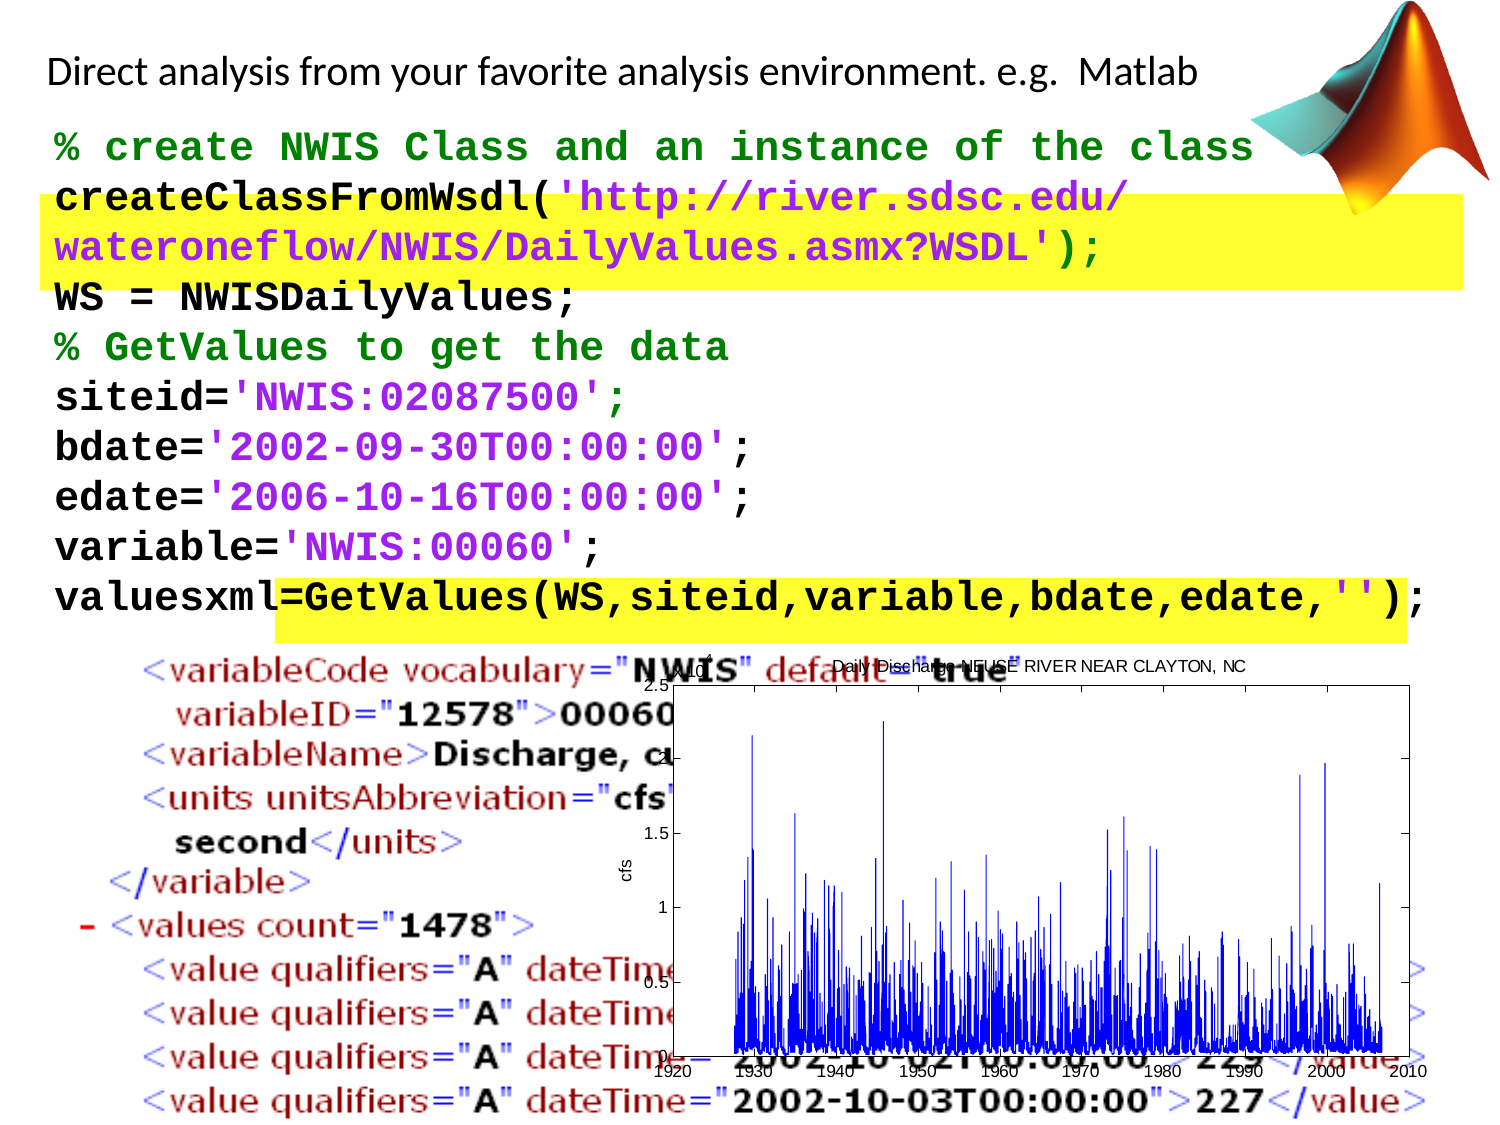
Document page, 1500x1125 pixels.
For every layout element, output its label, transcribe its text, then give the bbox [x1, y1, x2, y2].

text_box % create NWIS Class and an instance of the class createClassFromWsdl('http://river.sdsc.edu/wateroneflow/NWIS/DailyValues.asmx?WSDL'); WS = NWISDailyValues; % GetValues to get the data siteid='NWIS:02087500'; bdate='2002-09-30T00:00:00'; edate='2006-10-16T00:00:00'; variable='NWIS:00060'; valuesxml=GetValues(WS,siteid,variable,bdate,edate,''); [39, 111, 1469, 643]
picture [1250, 0, 1490, 215]
title Direct analysis from your favorite analysis environment. e.g. Matlab [0, 12, 1245, 125]
picture [23, 643, 1500, 1125]
